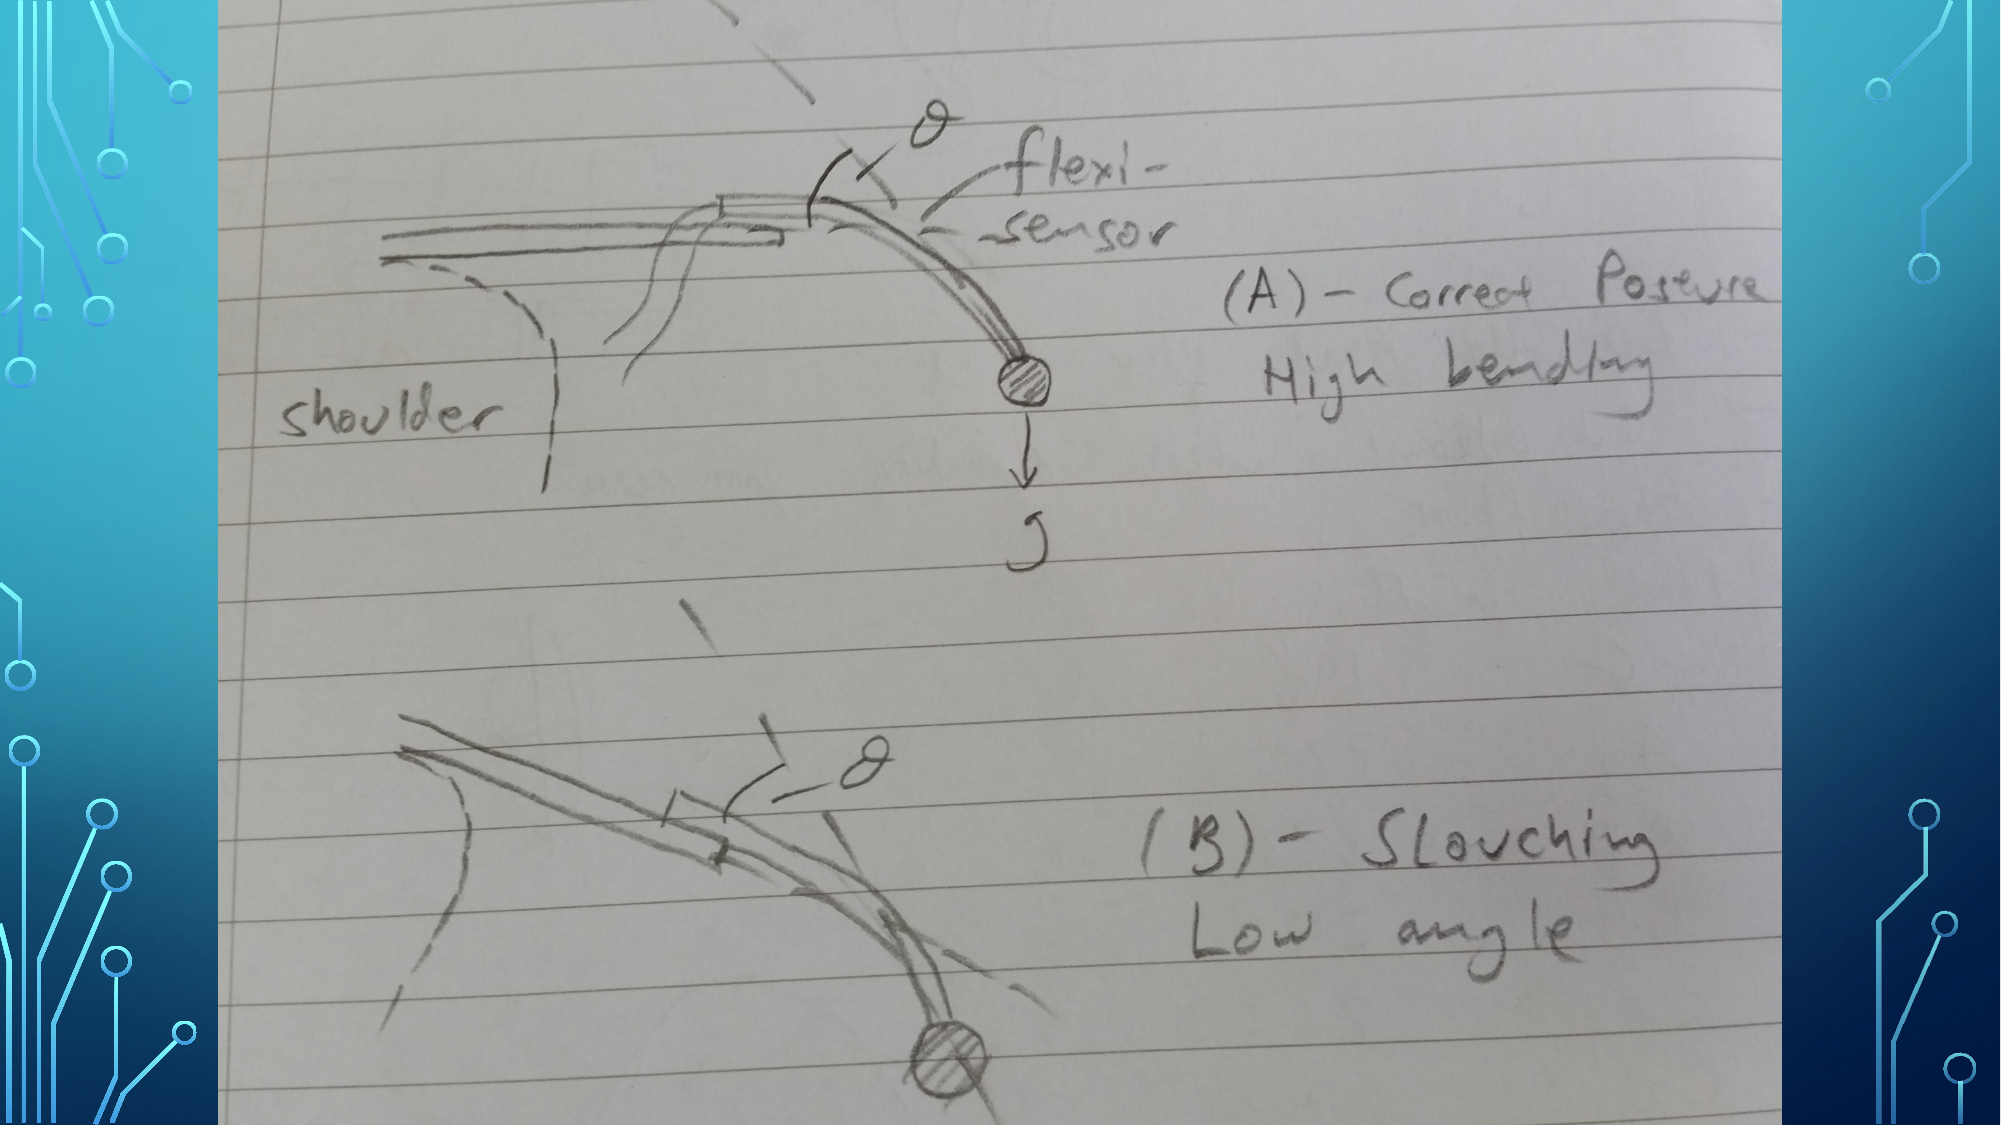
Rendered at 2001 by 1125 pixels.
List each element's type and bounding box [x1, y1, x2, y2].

picture [218, 0, 1782, 1125]
